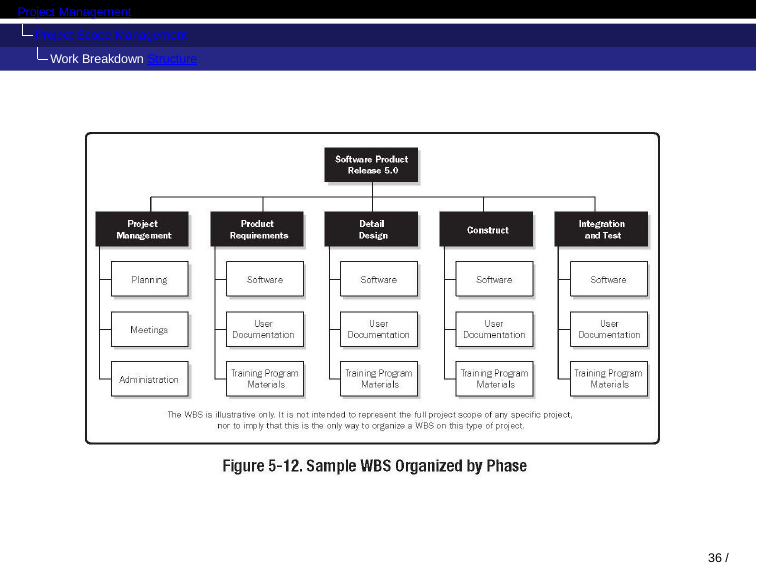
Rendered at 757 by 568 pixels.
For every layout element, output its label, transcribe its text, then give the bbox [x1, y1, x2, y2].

text_box [83, 128, 665, 477]
text_box Project Management [0, 0, 756, 19]
text_box [0, 47, 756, 71]
text_box [0, 23, 33, 47]
slide_number 36 / 53 [701, 548, 746, 568]
text_box Project Scope Management Work Breakdown Structure [33, 16, 202, 66]
text_box [202, 23, 756, 47]
